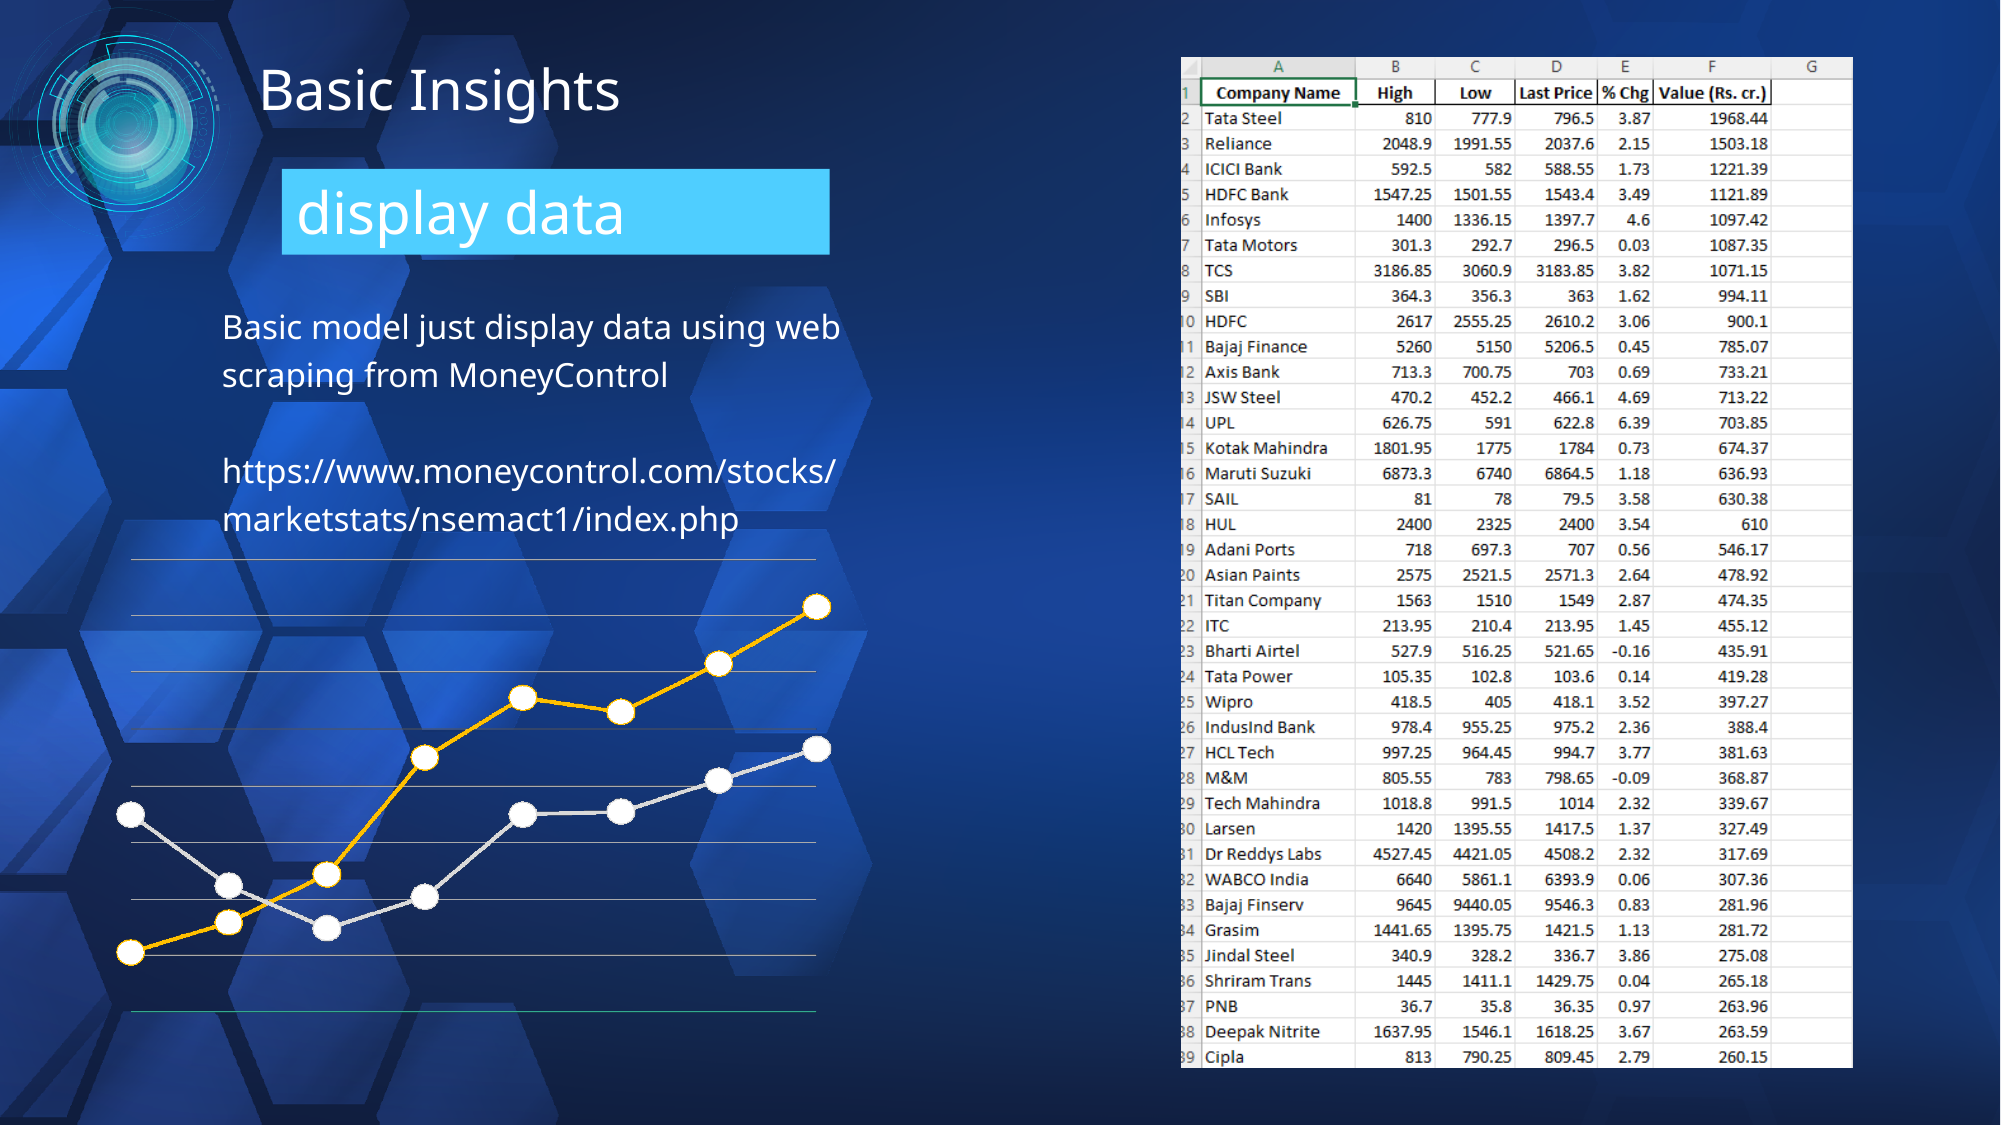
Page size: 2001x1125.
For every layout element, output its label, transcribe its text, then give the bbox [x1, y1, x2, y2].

text_box Basic model just display data using web scraping from MoneyControl https://www.moneycontrol.com/stocks/marketstats/nsemact1/index.php [206, 290, 948, 597]
picture [0, 0, 2001, 1125]
list Basic Insights [243, 53, 852, 134]
text_box display data [281, 168, 830, 255]
